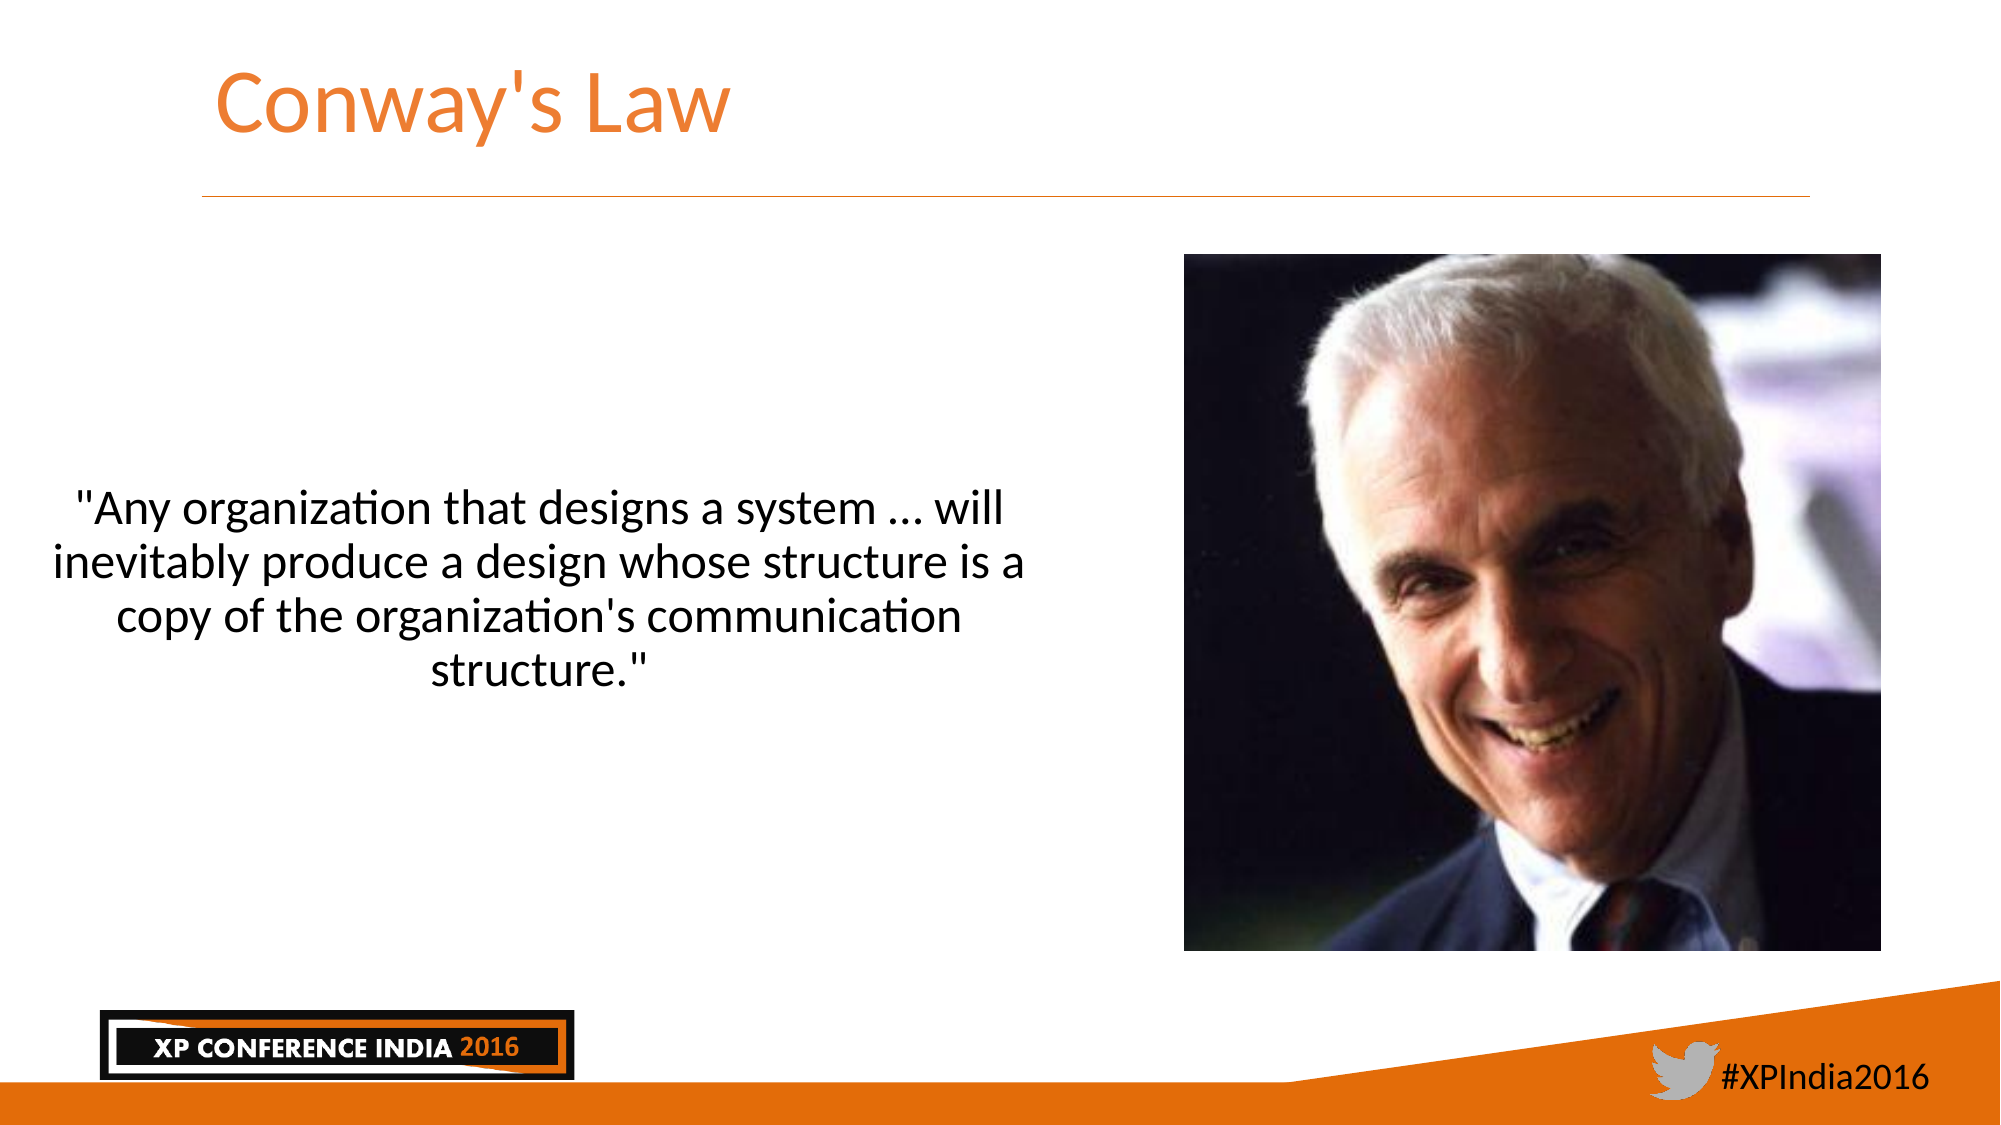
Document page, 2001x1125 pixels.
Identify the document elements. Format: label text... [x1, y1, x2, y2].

picture [1649, 1034, 1721, 1107]
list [1183, 254, 1882, 952]
list "Any organization that designs a system … will inevitably produce a design whose structure is a copy of the organization's communication structure." [25, 473, 1054, 777]
picture [99, 1010, 575, 1080]
title Conway's Law [200, 9, 2000, 198]
